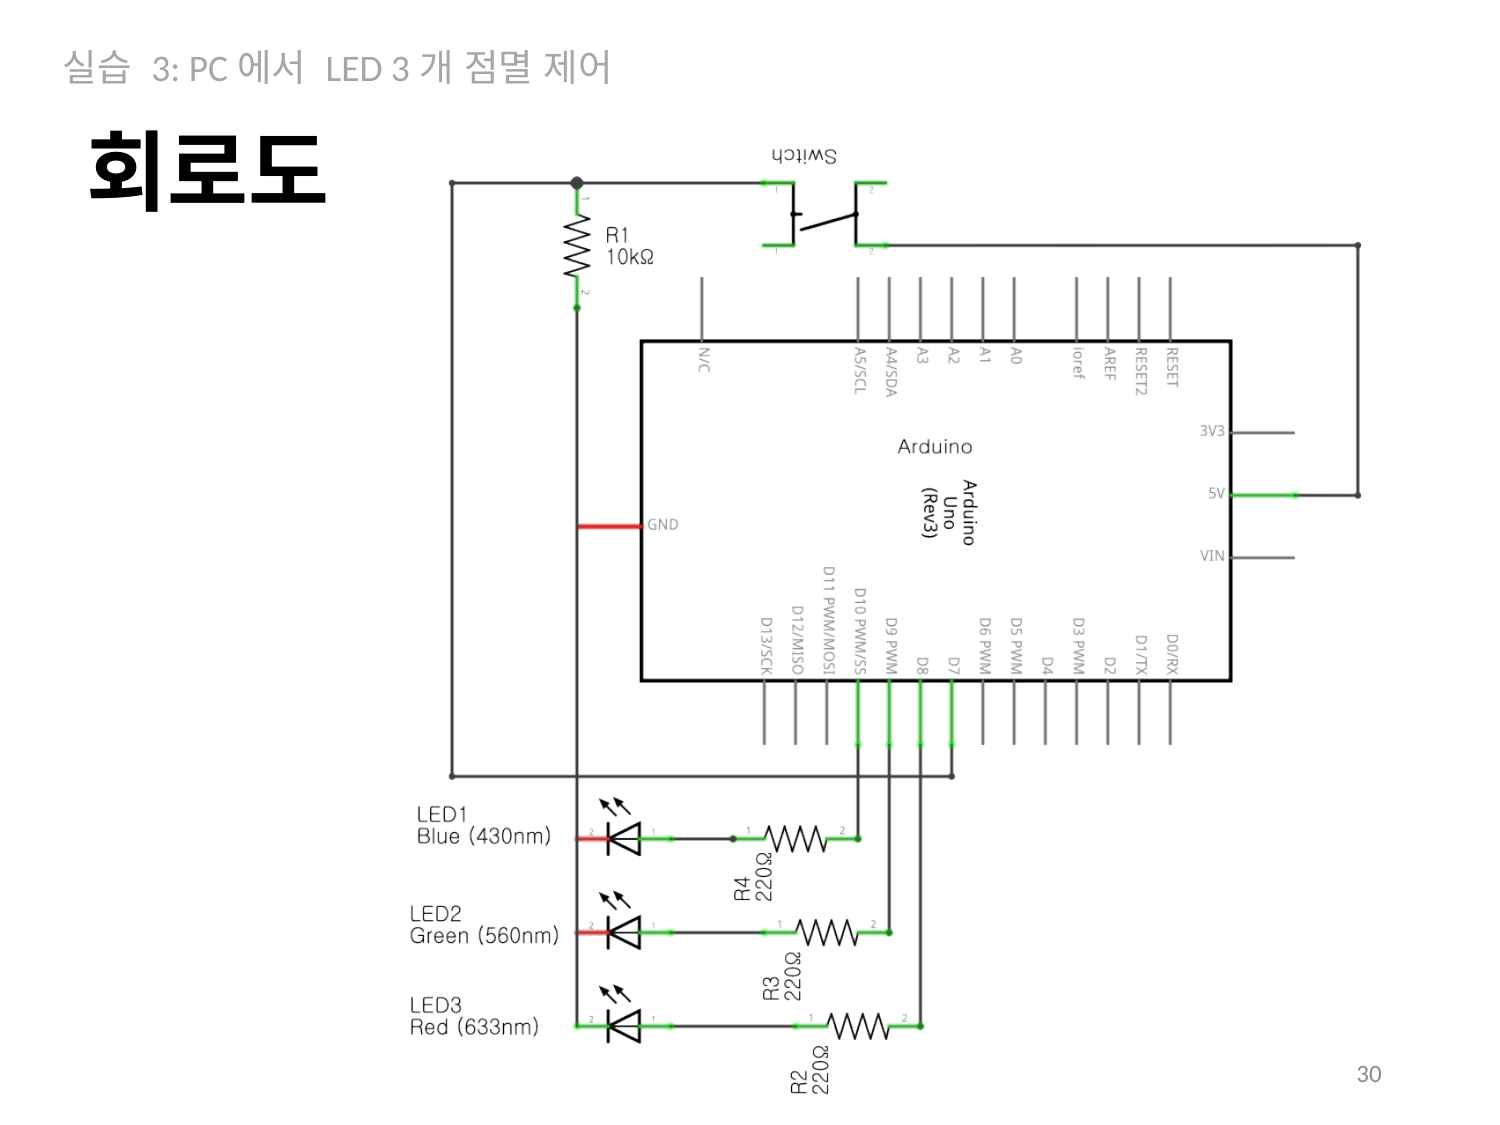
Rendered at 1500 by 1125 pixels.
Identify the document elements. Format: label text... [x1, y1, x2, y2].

picture [370, 138, 1441, 1112]
text_box 회로도 [71, 120, 1365, 232]
text_box 실습 3: PC에서 LED 3개 점멸 제어 [48, 36, 628, 97]
